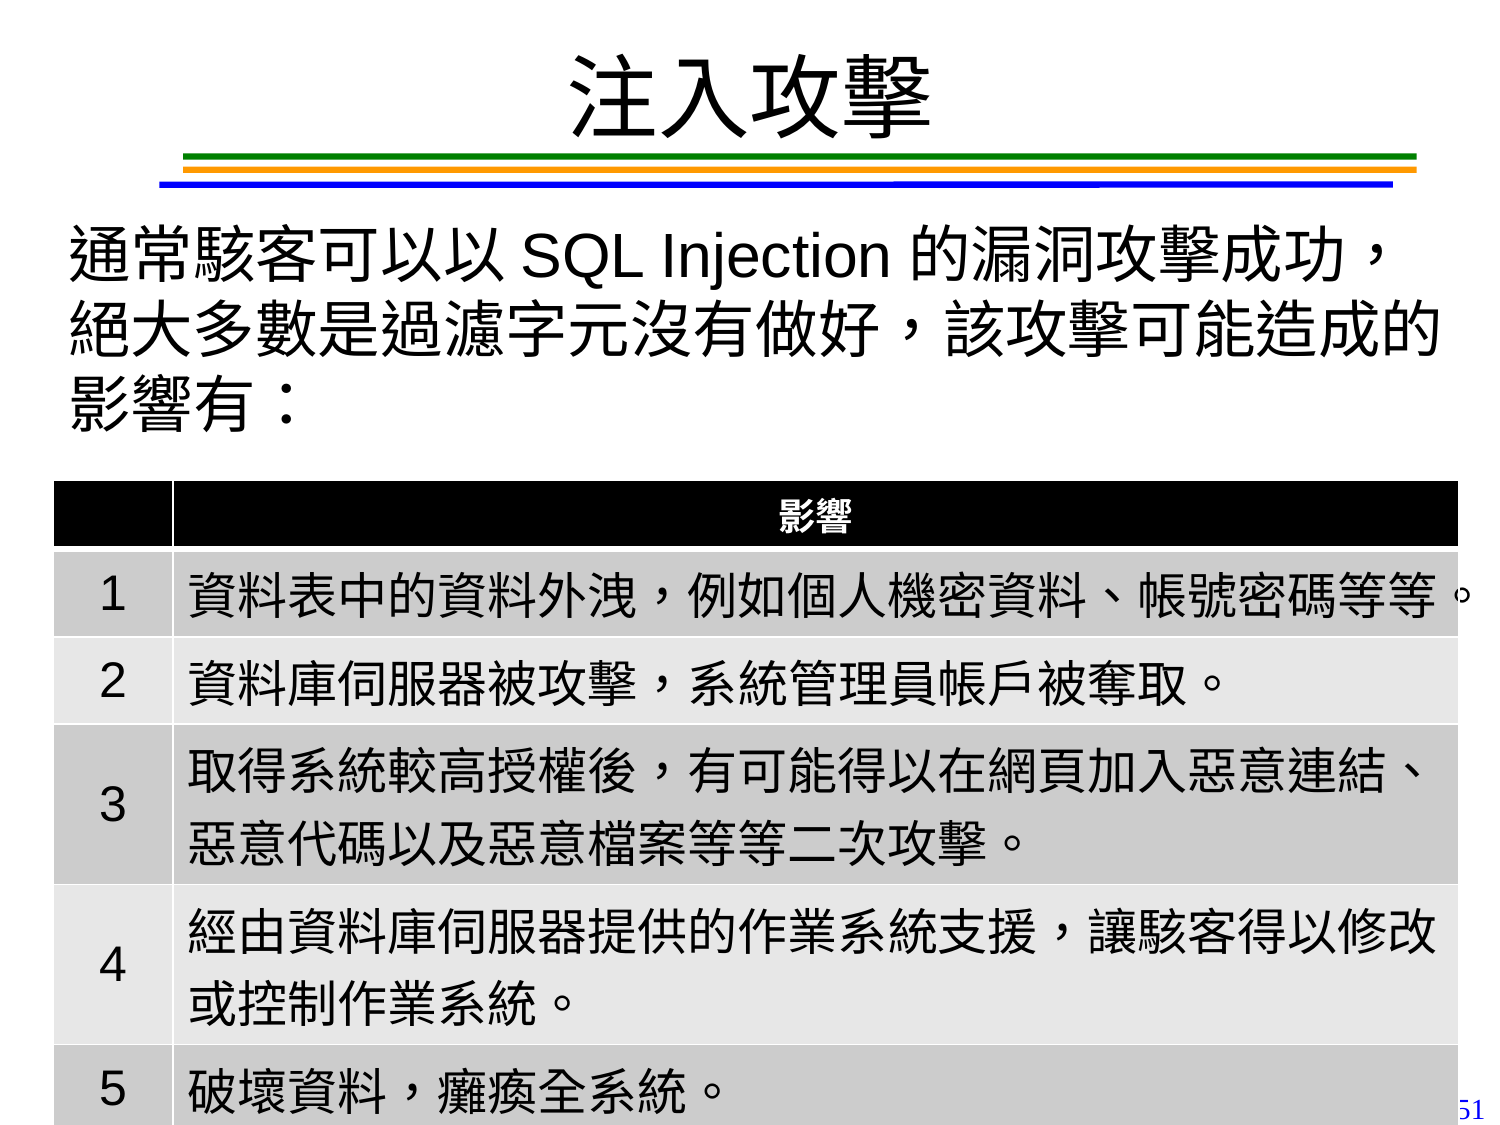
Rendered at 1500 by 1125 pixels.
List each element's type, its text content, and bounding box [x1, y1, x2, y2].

table_cell 資料表中的資料外洩，例如個人機密資料、帳號密碼等等。 [174, 552, 1458, 636]
table_cell 4 [54, 885, 172, 1044]
table_cell 5 [54, 1045, 172, 1125]
table_cell 取得系統較高授權後，有可能得以在網頁加入惡意連結、惡意代碼以及惡意檔案等等二次攻擊。 [174, 725, 1458, 884]
table_header [54, 481, 172, 546]
table_header 影響 [174, 481, 1458, 546]
list 通常駭客可以以SQL Injection的漏洞攻擊成功，絕大多數是過濾字元沒有做好，該攻擊可能造成的影響有： [53, 207, 1471, 1071]
table_cell 資料庫伺服器被攻擊，系統管理員帳戶被奪取。 [174, 638, 1458, 723]
table_cell 2 [54, 638, 172, 723]
table_cell 1 [54, 552, 172, 636]
title 注入攻擊 [75, 19, 1425, 170]
table_cell 3 [54, 725, 172, 884]
slide_number 151 [1460, 1082, 1500, 1119]
table_cell 破壞資料，癱瘓全系統。 [174, 1045, 1458, 1125]
table_cell 經由資料庫伺服器提供的作業系統支援，讓駭客得以修改或控制作業系統。 [174, 885, 1458, 1044]
